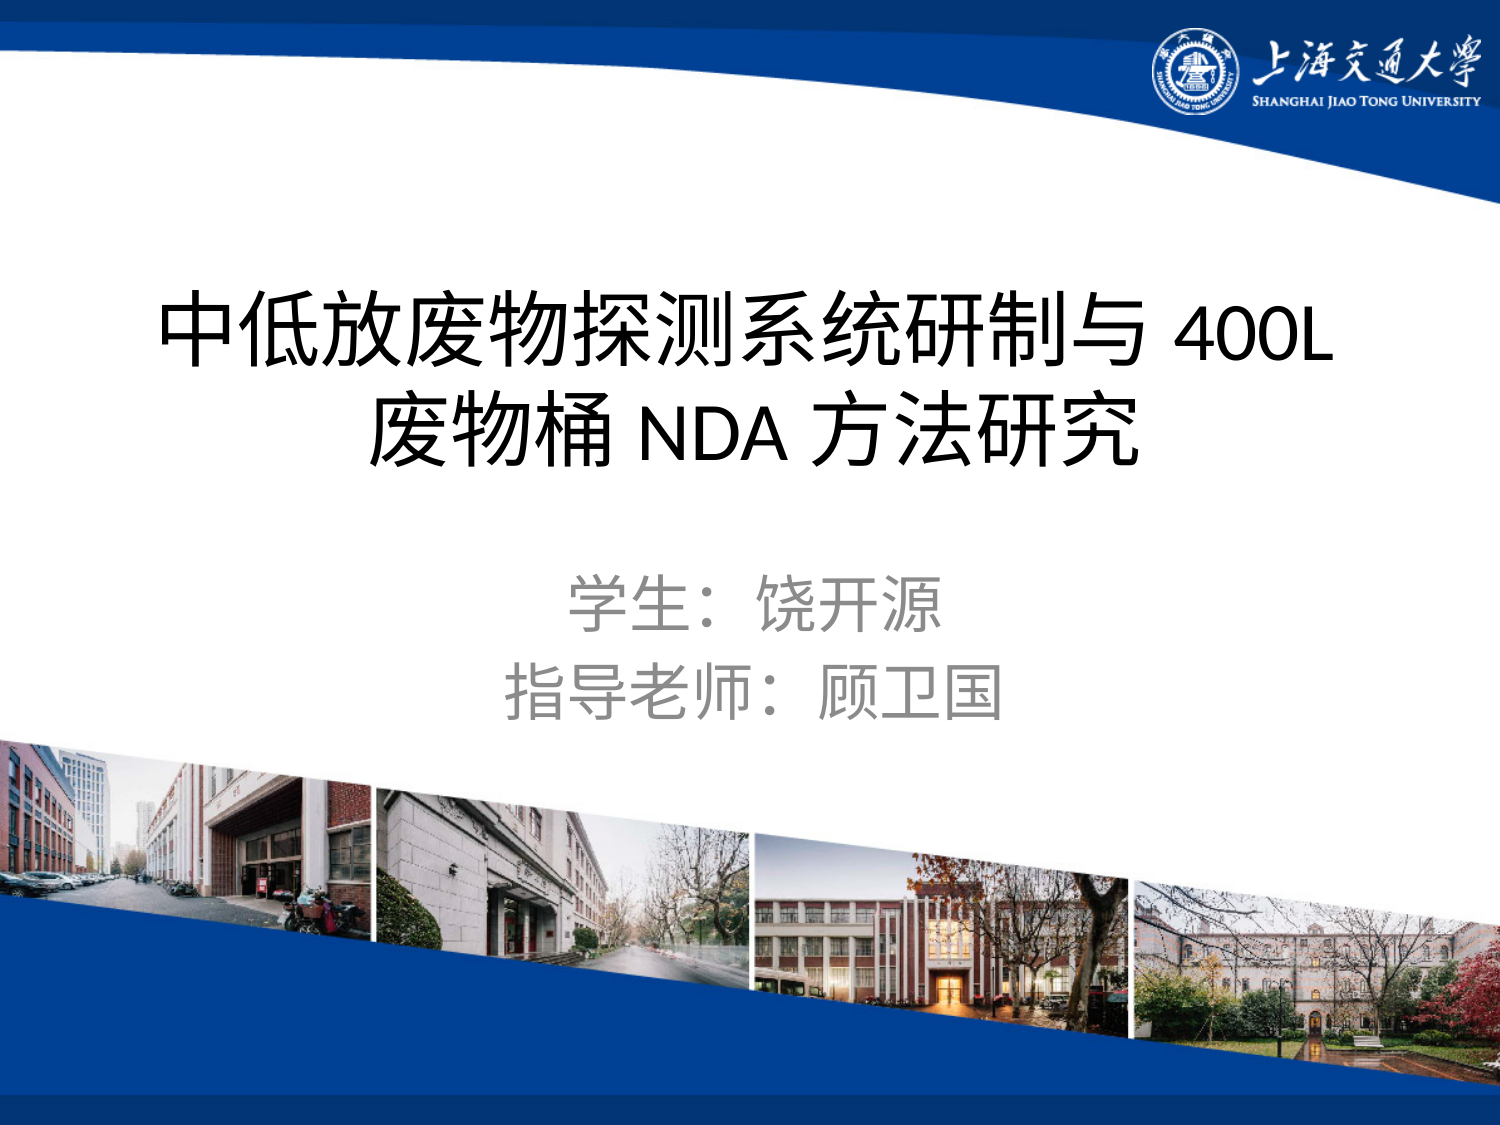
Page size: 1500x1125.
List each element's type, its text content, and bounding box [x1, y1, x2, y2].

title 中低放废物探测系统研制与400L废物桶NDA方法研究 [112, 269, 1397, 514]
picture [0, 0, 1500, 1125]
subtitle 学生：饶开源 指导老师：顾卫国 [112, 557, 1397, 737]
